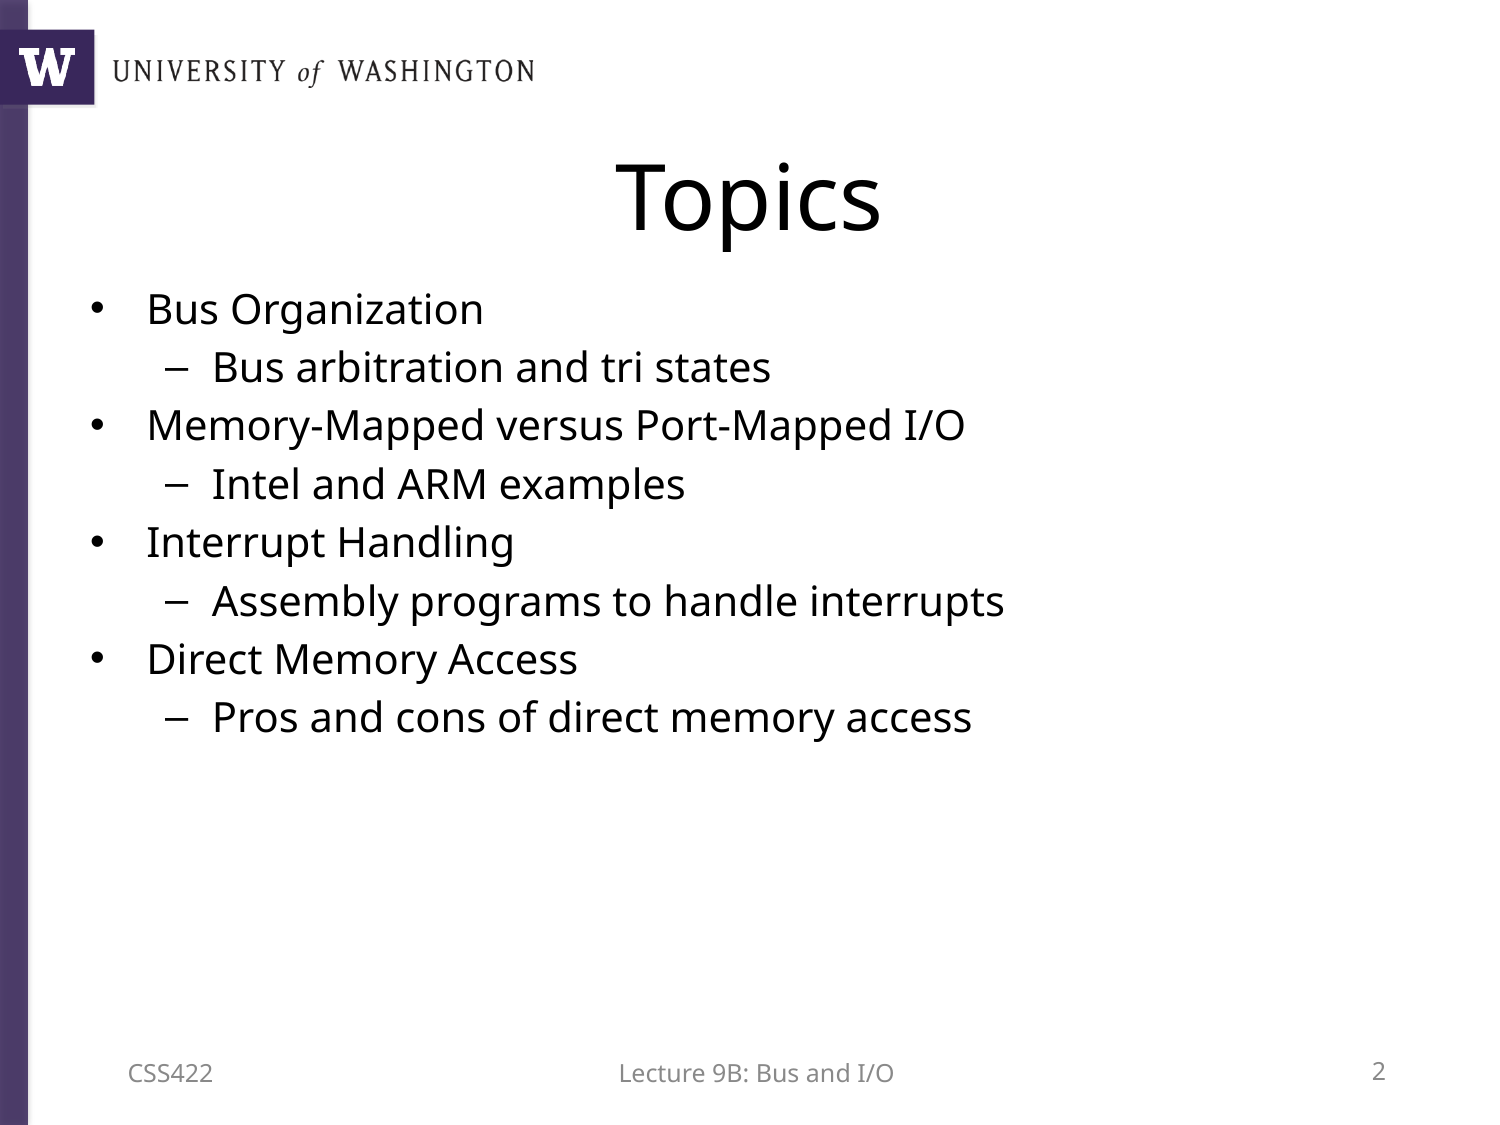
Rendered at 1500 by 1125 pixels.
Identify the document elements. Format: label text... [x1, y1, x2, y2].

title Topics [75, 125, 1425, 263]
footer Lecture 9B: Bus and I/O [519, 1042, 995, 1103]
picture [112, 59, 534, 88]
picture [19, 48, 75, 86]
list Bus Organization Bus arbitration and tri states Memory-Mapped versus Port-Mapped I/O Intel and ARM examples Interrupt Handling Assembly programs to handle interrupts Direct Memory Access Pros and cons of direct memory access [75, 275, 1425, 1005]
slide_number CSS422 [112, 1042, 463, 1103]
slide_number 1 [1051, 1042, 1402, 1103]
